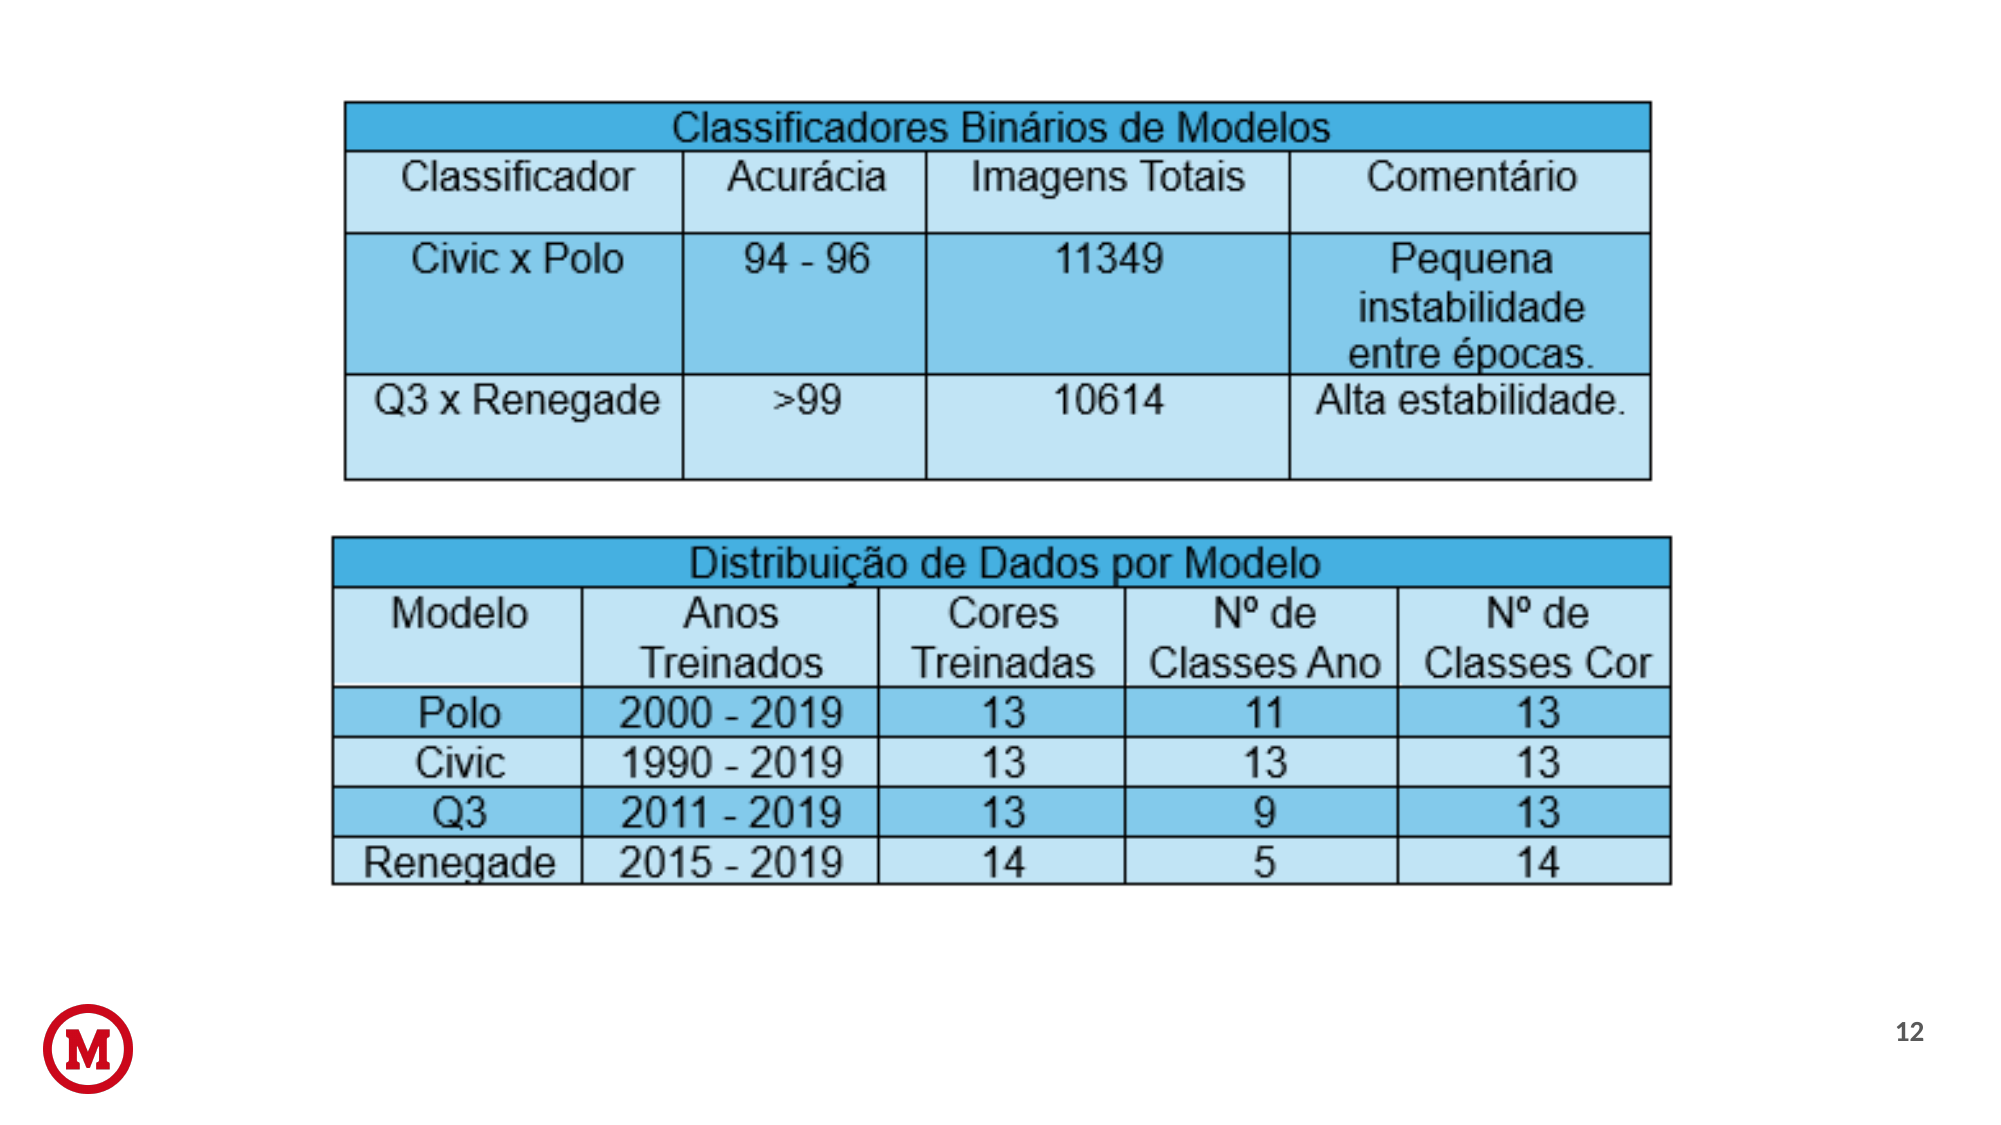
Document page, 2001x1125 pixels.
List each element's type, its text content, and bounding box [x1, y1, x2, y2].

picture [337, 89, 1663, 492]
picture [314, 521, 1686, 894]
slide_number 12 [1489, 1004, 1940, 1065]
picture [43, 1004, 133, 1094]
